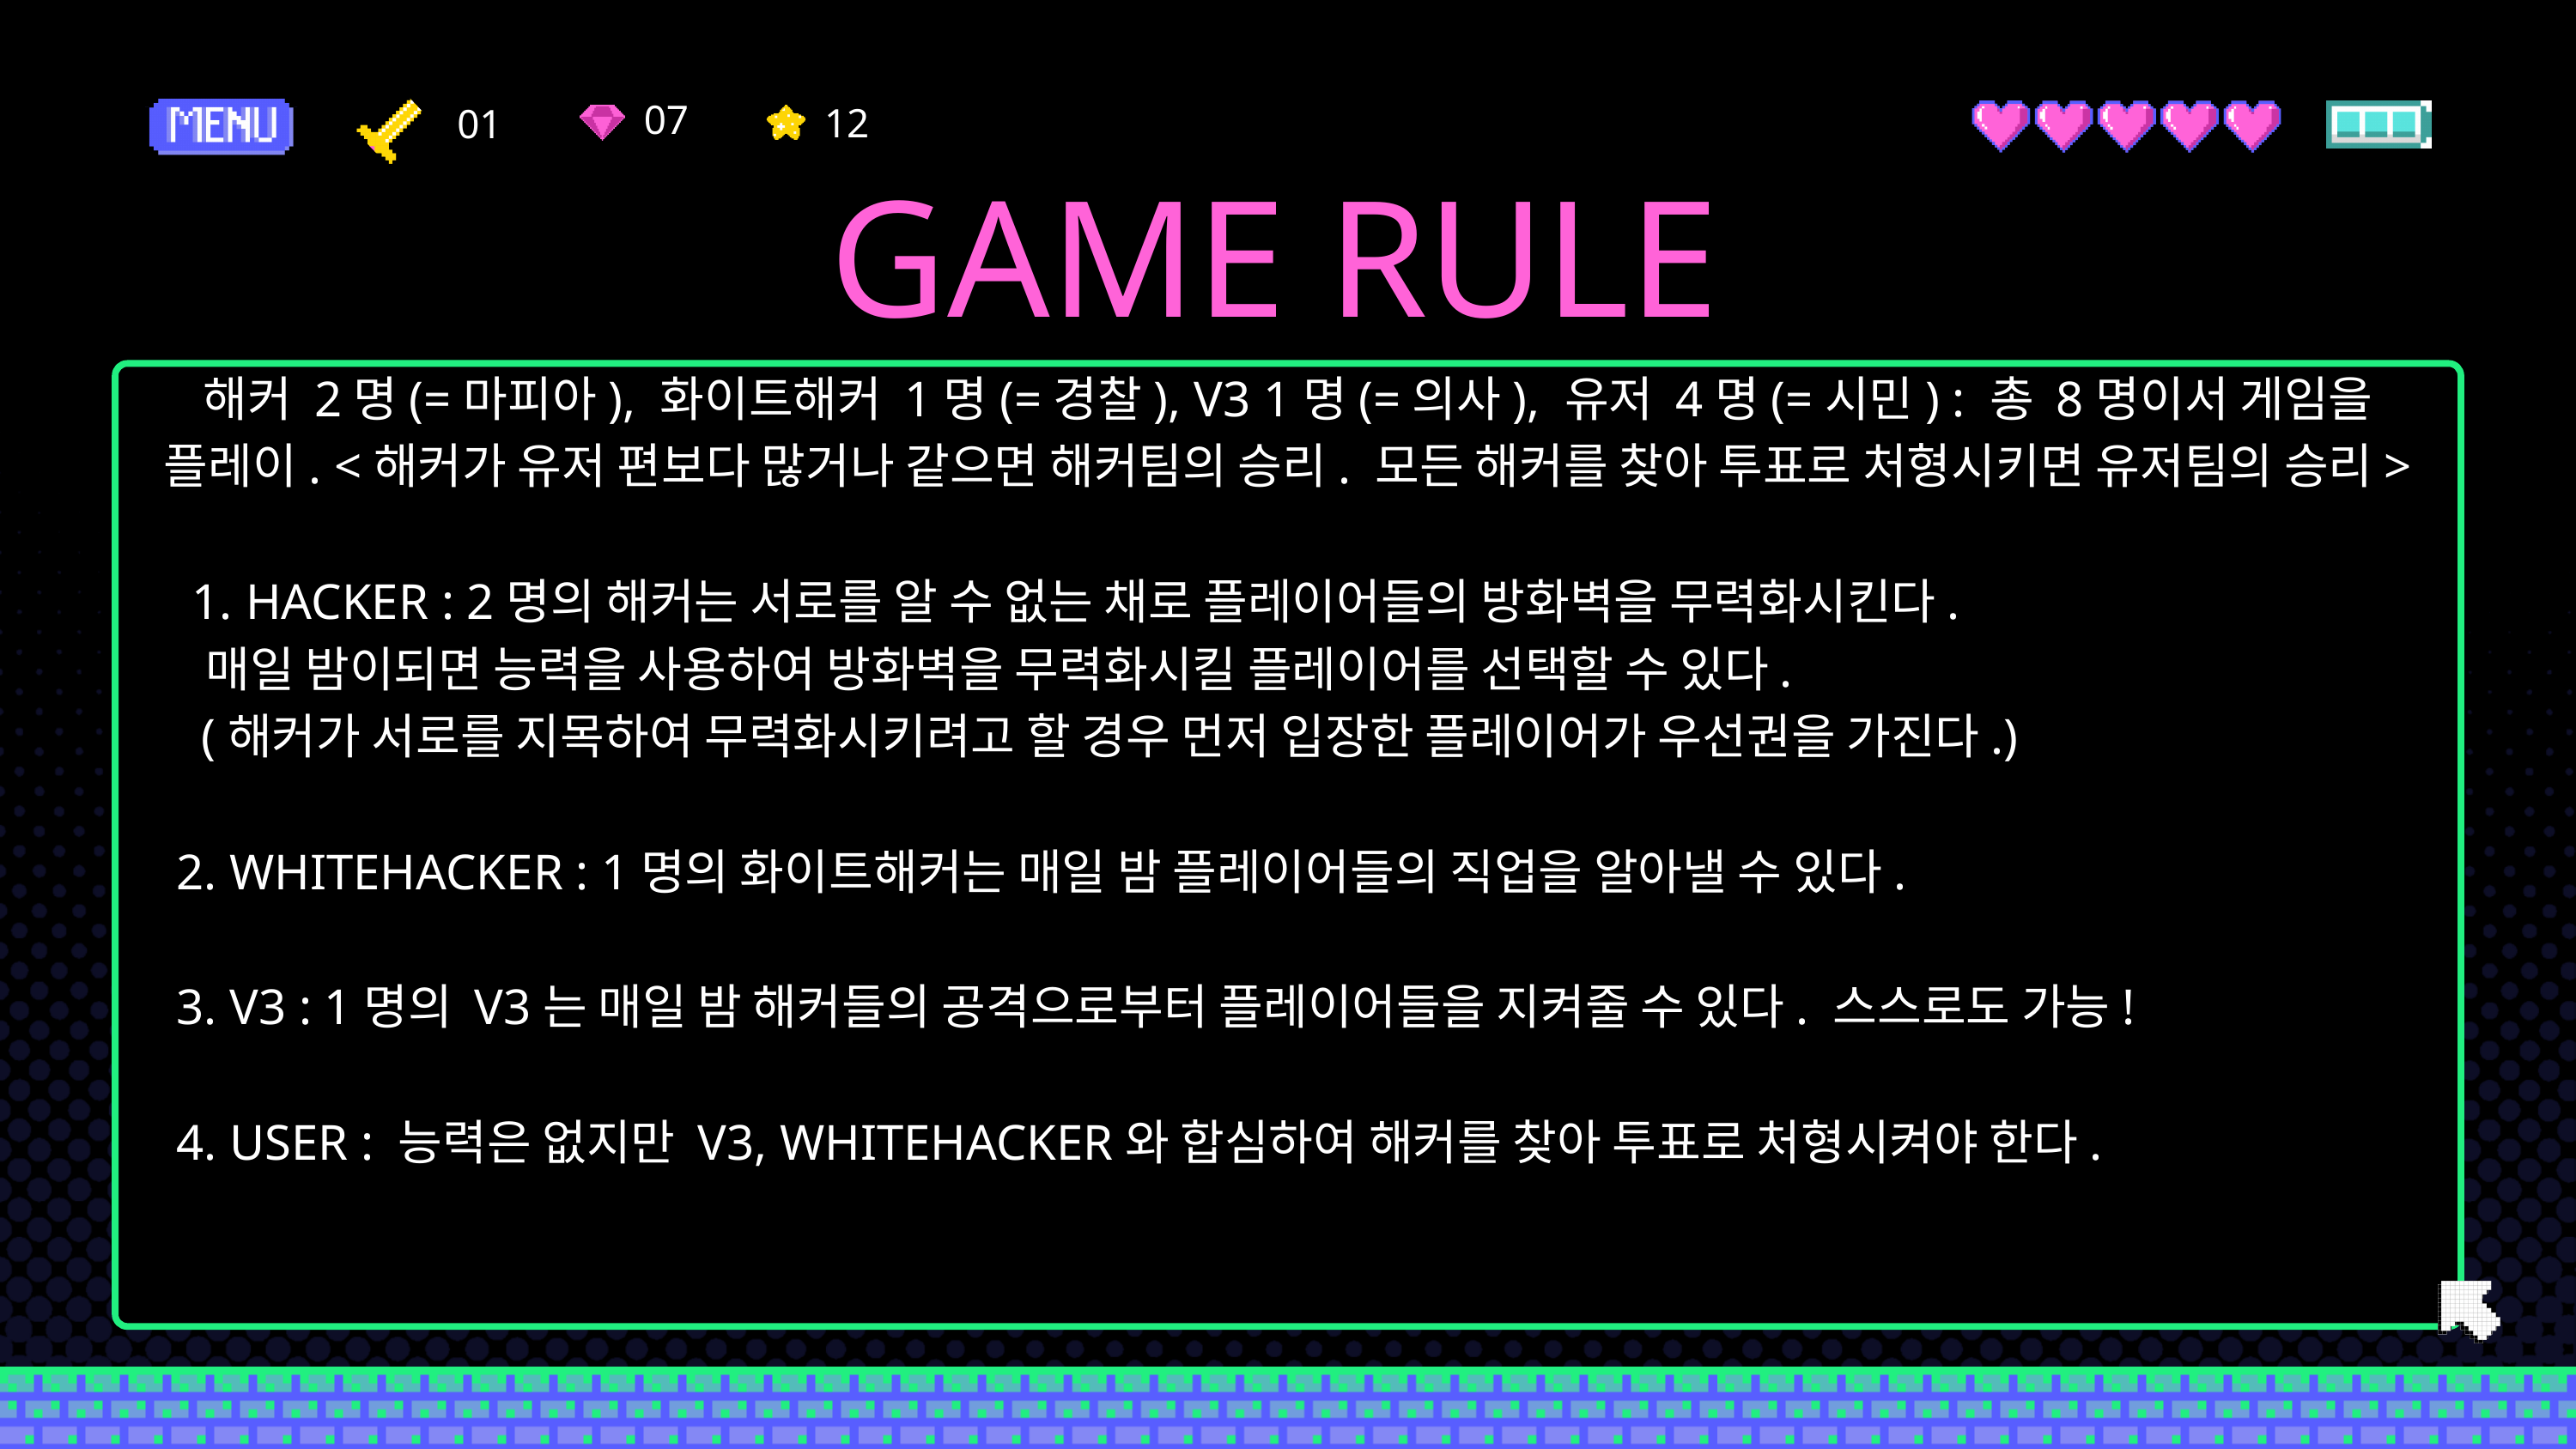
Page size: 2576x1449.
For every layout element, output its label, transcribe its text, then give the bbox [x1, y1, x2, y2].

picture [2361, 1210, 2500, 1343]
text_box GAME RULE [191, 169, 2359, 350]
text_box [766, 102, 889, 149]
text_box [349, 82, 521, 172]
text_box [114, 363, 2462, 1327]
text_box [0, 413, 2576, 1366]
text_box [144, 94, 298, 160]
picture [2325, 100, 2432, 149]
text_box [1971, 100, 2281, 153]
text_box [0, 1366, 2576, 1449]
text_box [579, 99, 708, 146]
